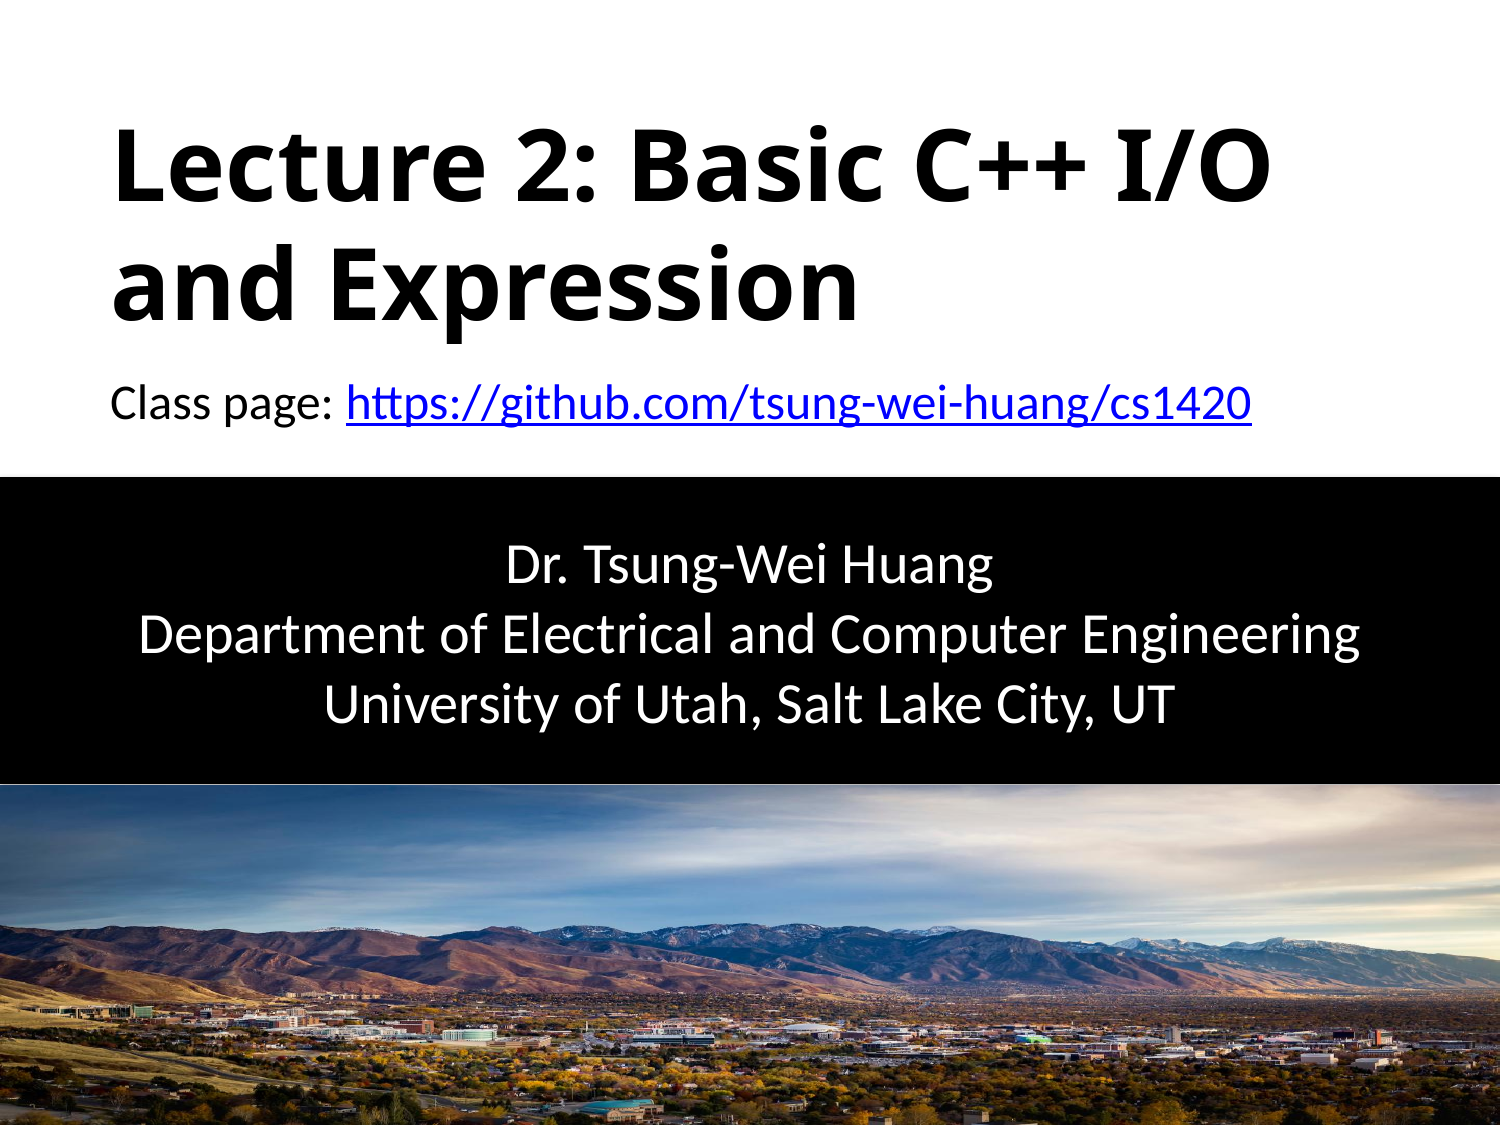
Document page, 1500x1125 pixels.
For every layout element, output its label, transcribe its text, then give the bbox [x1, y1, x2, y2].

text_box Dr. Tsung-Wei Huang Department of Electrical and Computer Engineering University of Utah, Salt Lake City, UT [0, 477, 1500, 784]
text_box Class page: https://github.com/tsung-wei-huang/cs1420 [95, 362, 1381, 438]
picture [0, 785, 1500, 1125]
title Lecture 2: Basic C++ I/O and Expression [95, 93, 1405, 458]
